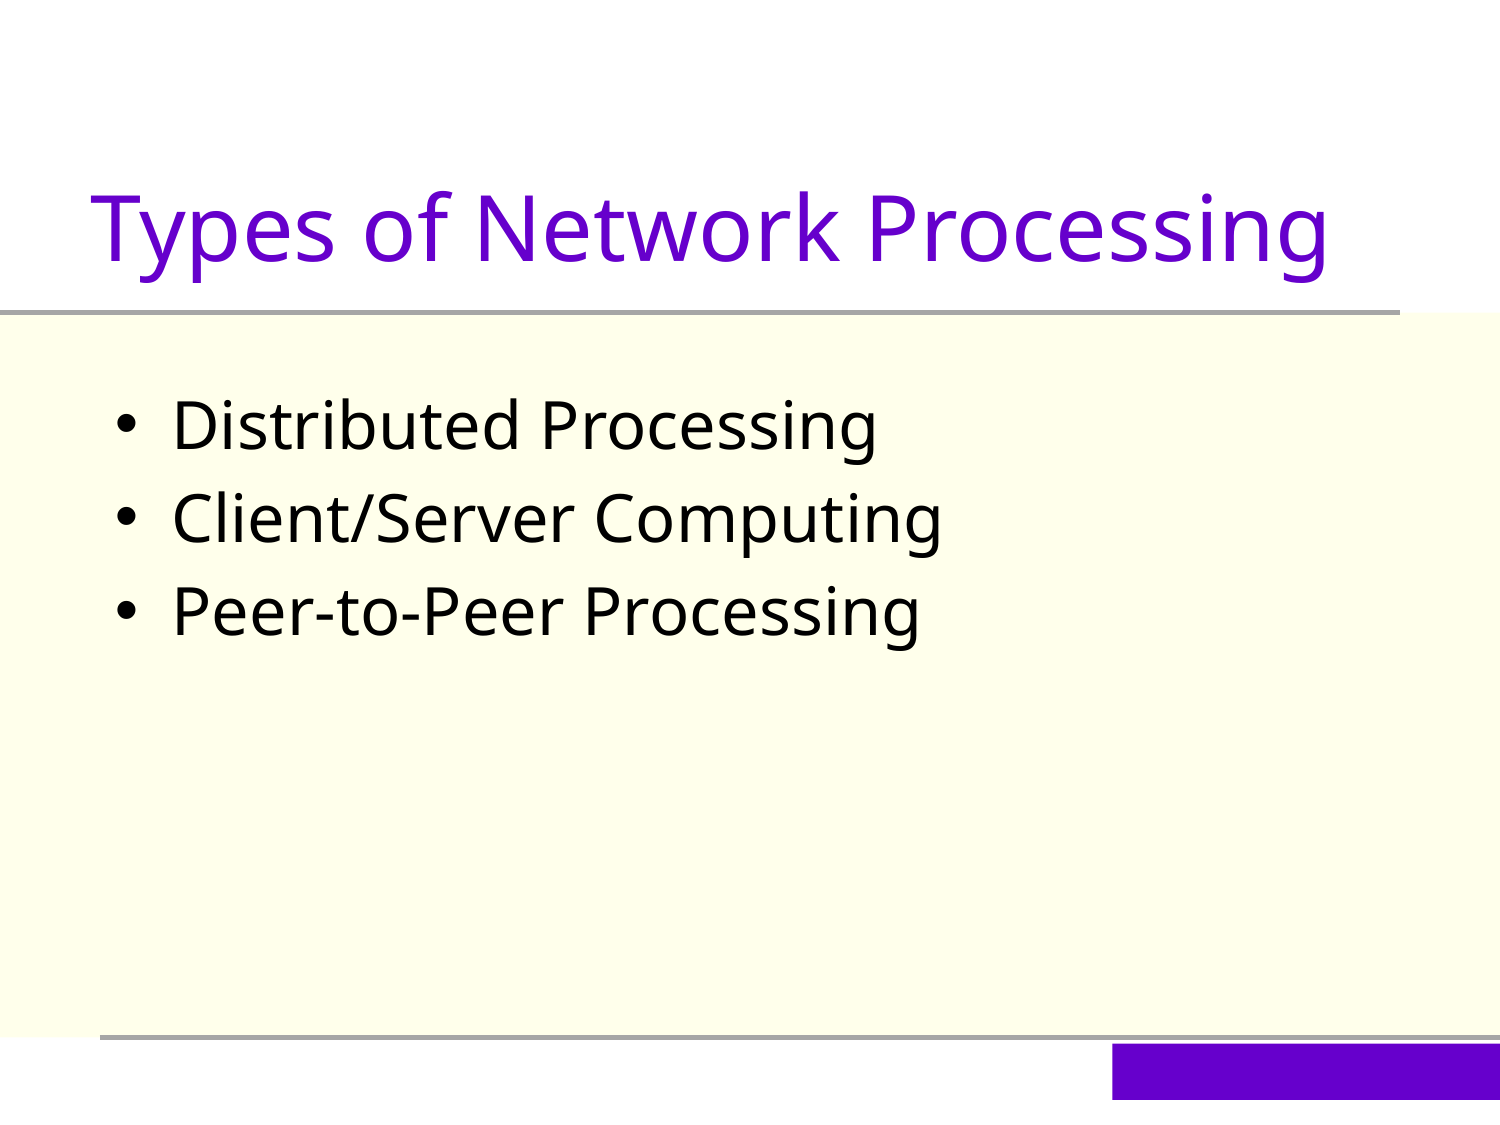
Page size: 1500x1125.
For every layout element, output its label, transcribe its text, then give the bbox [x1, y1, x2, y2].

subtitle Types of Network Processing [75, 12, 1413, 288]
list Distributed Processing Client/Server Computing Peer-to-Peer Processing [99, 375, 1413, 1025]
